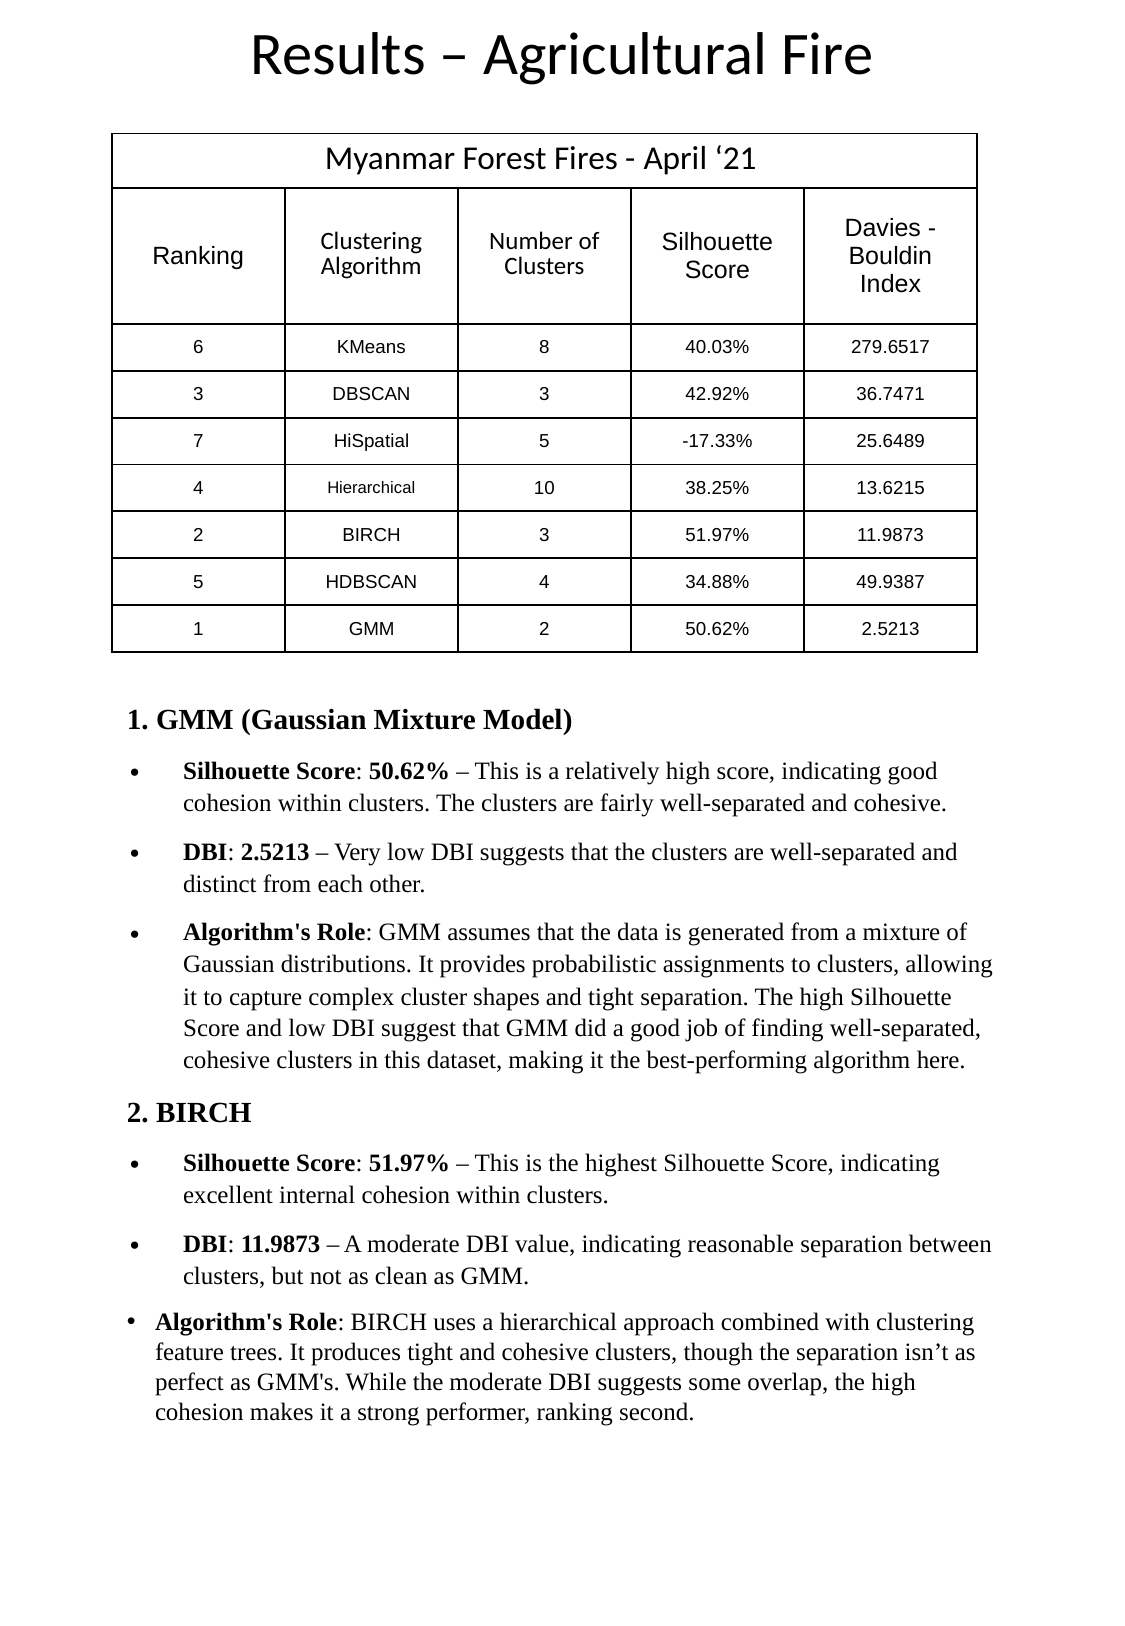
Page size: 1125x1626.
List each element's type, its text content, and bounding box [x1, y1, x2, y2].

table_cell GMM [286, 606, 457, 651]
table_cell DBSCAN [286, 372, 457, 417]
table_cell KMeans [286, 325, 457, 370]
table_cell 51.97% [632, 512, 803, 557]
table_cell 42.92% [632, 372, 803, 417]
table_cell 34.88% [632, 559, 803, 604]
table_cell BIRCH [286, 512, 457, 557]
table_cell Ranking [113, 189, 284, 323]
table_cell 8 [459, 325, 630, 370]
table_header Myanmar Forest Fires - April ‘21 [113, 134, 976, 187]
table_cell 6 [113, 325, 284, 370]
table_cell 1 [113, 606, 284, 651]
table_cell HDBSCAN [286, 559, 457, 604]
table_cell 38.25% [632, 465, 803, 510]
table_cell 2.5213 [805, 606, 976, 651]
table_cell 49.9387 [805, 559, 976, 604]
table_cell 279.6517 [805, 325, 976, 370]
table_cell 2 [113, 512, 284, 557]
table_cell 40.03% [632, 325, 803, 370]
table_cell 25.6489 [805, 419, 976, 464]
table_cell 5 [459, 419, 630, 464]
table_cell Davies - Bouldin Index [805, 189, 976, 323]
table_cell 3 [459, 372, 630, 417]
table_cell Silhouette Score [632, 189, 803, 323]
table_cell Hierarchical [286, 465, 457, 510]
table_cell Number of Clusters [459, 189, 630, 323]
table_cell 2 [459, 606, 630, 651]
table_cell 13.6215 [805, 465, 976, 510]
table_cell 50.62% [632, 606, 803, 651]
table_cell 4 [459, 559, 630, 604]
text_box 1. GMM (Gaussian Mixture Model) Silhouette Score: 50.62% – This is a relatively high score, indicating good cohesion within clusters. The clusters are fairly well-separated and cohesive. DBI: 2.5213 – Very low DBI suggests that the clusters are well-separated and distinct from each other. Algorithm's Role: GMM assumes that the data is generated from a mixture of Gaussian distributions. It provides probabilistic assignments to clusters, allowing it to capture complex cluster shapes and tight separation. The high Silhouette Score and low DBI suggest that GMM did a good job of finding well-separated, cohesive clusters in this dataset, making it the best-performing algorithm here. 2. BIRCH Silhouette Score: 51.97% – This is the highest Silhouette Score, indicating excellent internal cohesion within clusters. DBI: 11.9873 – A moderate DBI value, indicating reasonable separation between clusters, but not as clean as GMM. Algorithm's Role: BIRCH uses a hierarchical approach combined with clustering feature trees. It produces tight and cohesive clusters, though the separation isn’t as perfect as GMM's. While the moderate DBI suggests some overlap, the high cohesion makes it a strong performer, ranking second. [111, 691, 1023, 1434]
table_cell 7 [113, 419, 284, 464]
table_cell 5 [113, 559, 284, 604]
table_cell 36.7471 [805, 372, 976, 417]
table_cell 3 [459, 512, 630, 557]
table_cell 3 [113, 372, 284, 417]
title Results – Agricultural Fire [168, 16, 957, 133]
table_cell 4 [113, 465, 284, 510]
table_cell 10 [459, 465, 630, 510]
table_cell 11.9873 [805, 512, 976, 557]
table_cell -17.33% [632, 419, 803, 464]
table_cell Clustering Algorithm [286, 189, 457, 323]
table_cell HiSpatial [286, 419, 457, 464]
